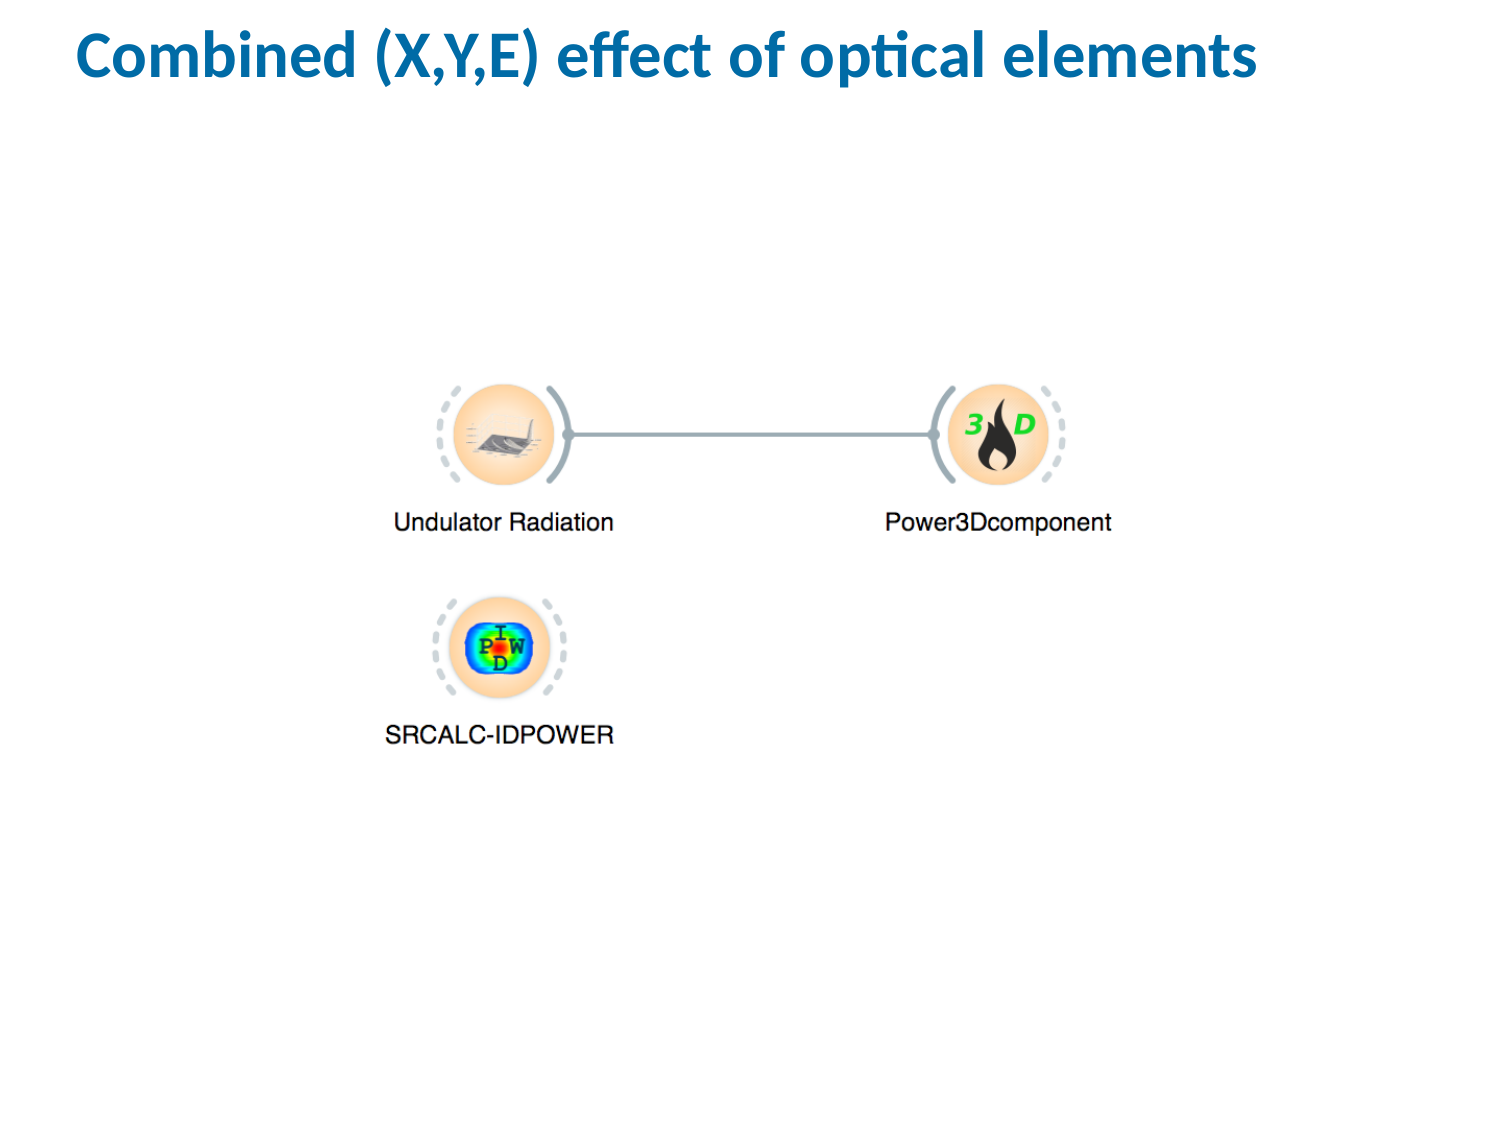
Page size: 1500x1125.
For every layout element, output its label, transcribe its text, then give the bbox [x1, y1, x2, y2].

text_box Combined (X,Y,E) effect of optical elements [61, 12, 1500, 201]
picture [316, 347, 1184, 778]
